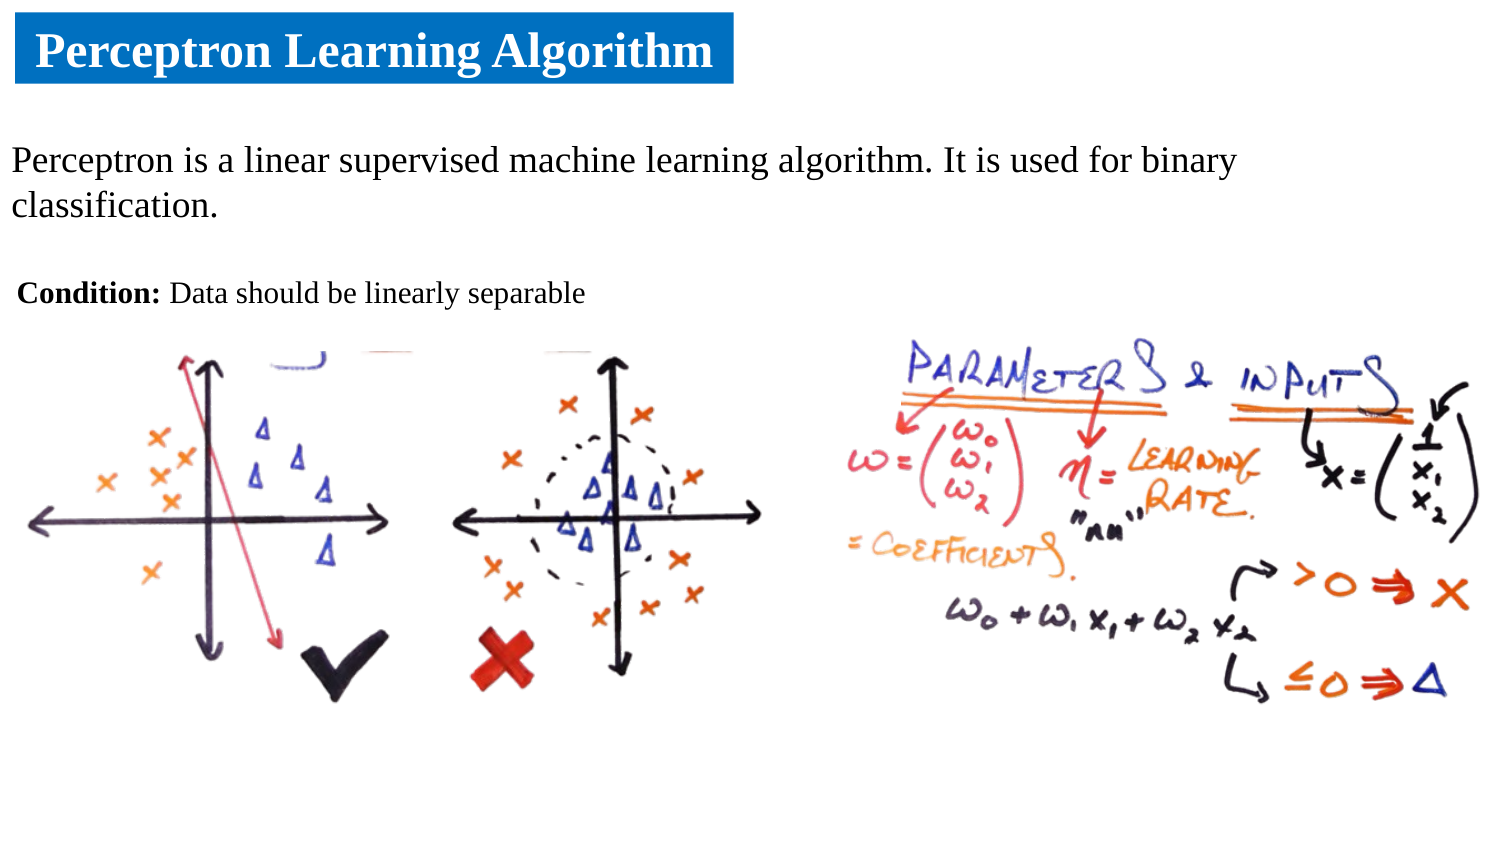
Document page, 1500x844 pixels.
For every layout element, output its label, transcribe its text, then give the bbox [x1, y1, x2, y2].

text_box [809, 290, 1486, 711]
text_box Perceptron Learning Algorithm [15, 12, 734, 84]
text_box Perceptron is a linear supervised machine learning algorithm. It is used for binary classification. [0, 129, 1440, 231]
picture [14, 349, 783, 711]
text_box Condition: Data should be linearly separable [0, 266, 604, 315]
